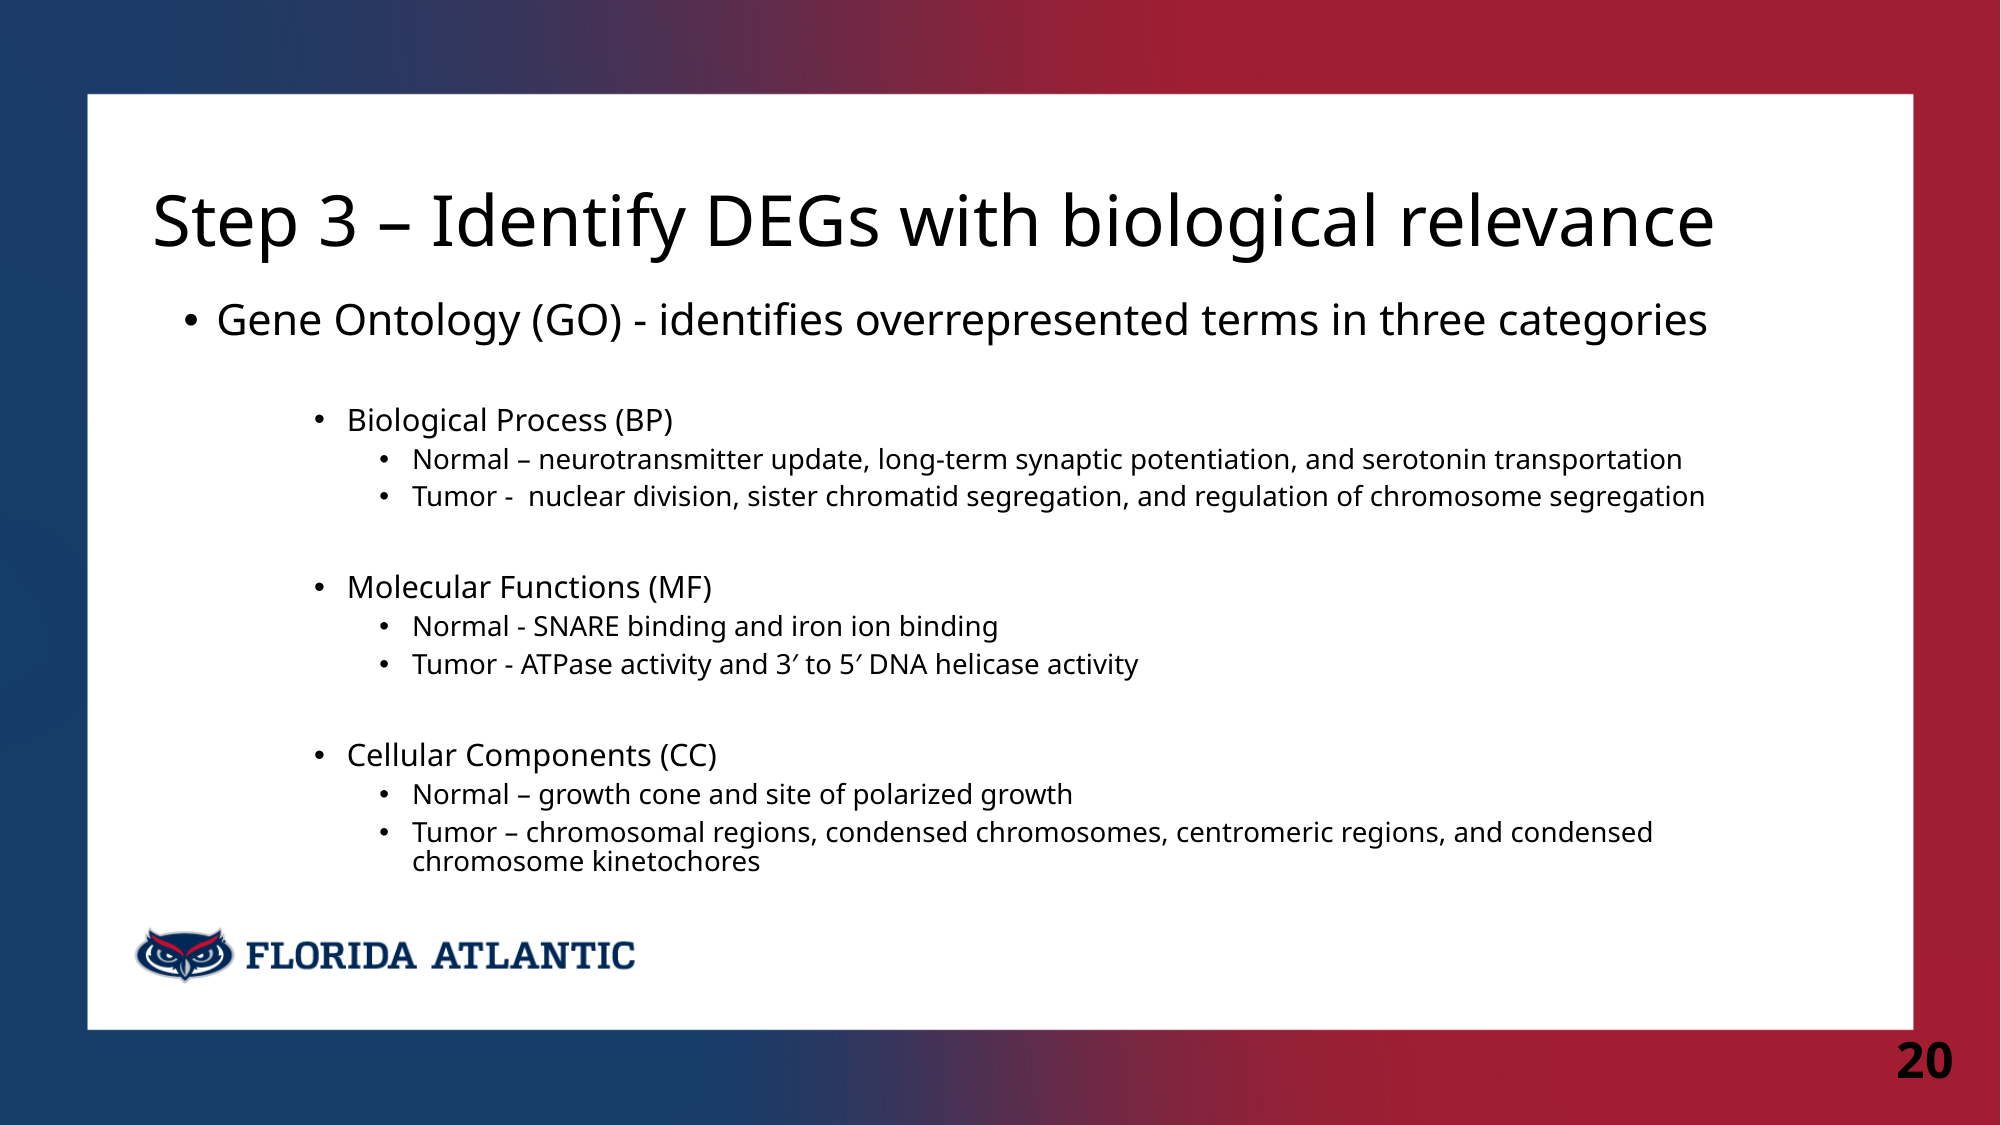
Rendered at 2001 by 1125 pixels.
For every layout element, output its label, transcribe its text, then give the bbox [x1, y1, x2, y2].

slide_number 20 [1881, 1032, 2000, 1093]
list Gene Ontology (GO) - identifies overrepresented terms in three categories Biological Process (BP) Normal – neurotransmitter update, long-term synaptic potentiation, and serotonin transportation Tumor - nuclear division, sister chromatid segregation, and regulation of chromosome segregation Molecular Functions (MF) Normal - SNARE binding and iron ion binding Tumor - ATPase activity and 3′ to 5′ DNA helicase activity Cellular Components (CC) Normal – growth cone and site of polarized growth Tumor – chromosomal regions, condensed chromosomes, centromeric regions, and condensed chromosome kinetochores [168, 291, 1832, 886]
picture [0, 0, 2001, 1125]
title Step 3 – Identify DEGs with biological relevance [137, 155, 1863, 292]
